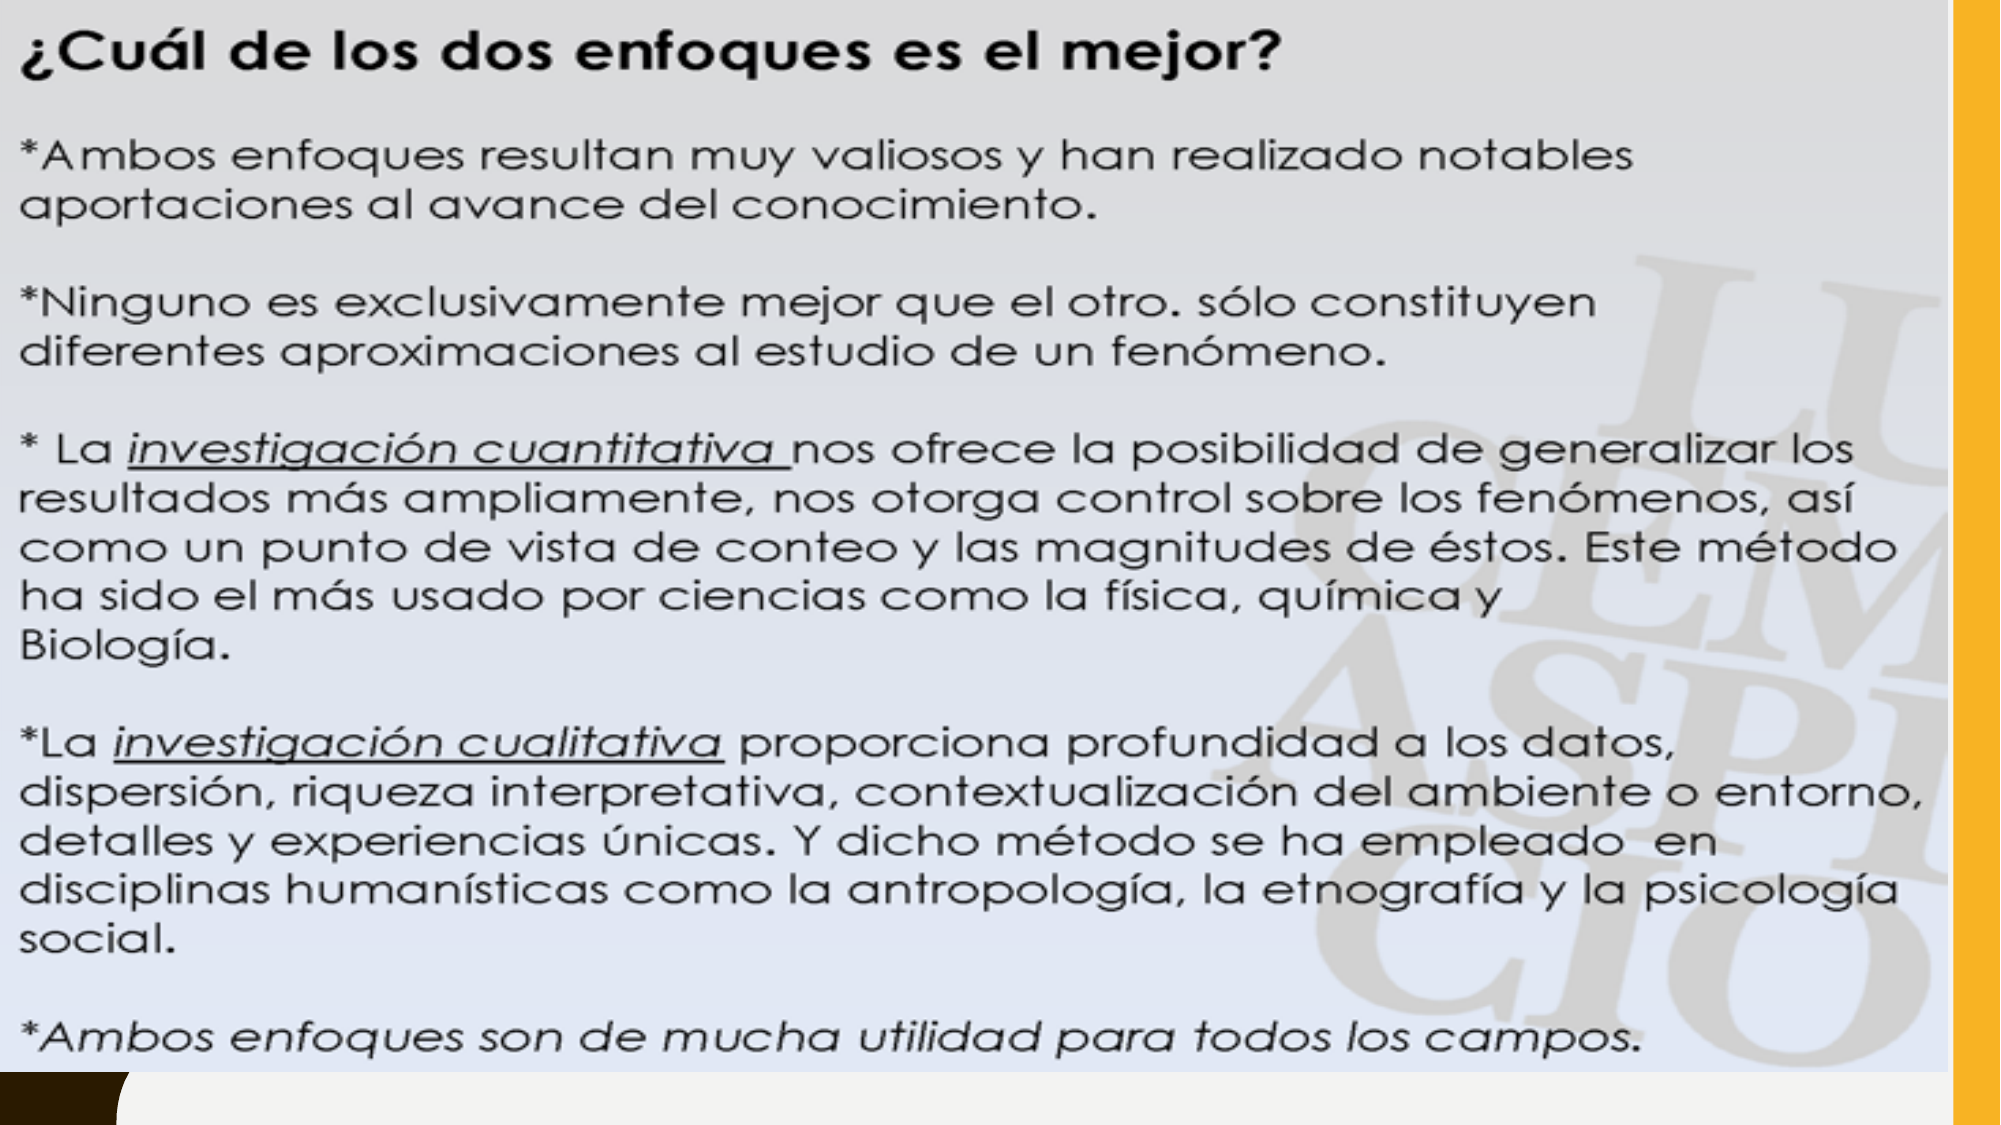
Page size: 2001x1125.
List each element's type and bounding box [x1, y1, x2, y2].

list [0, 0, 1949, 1072]
